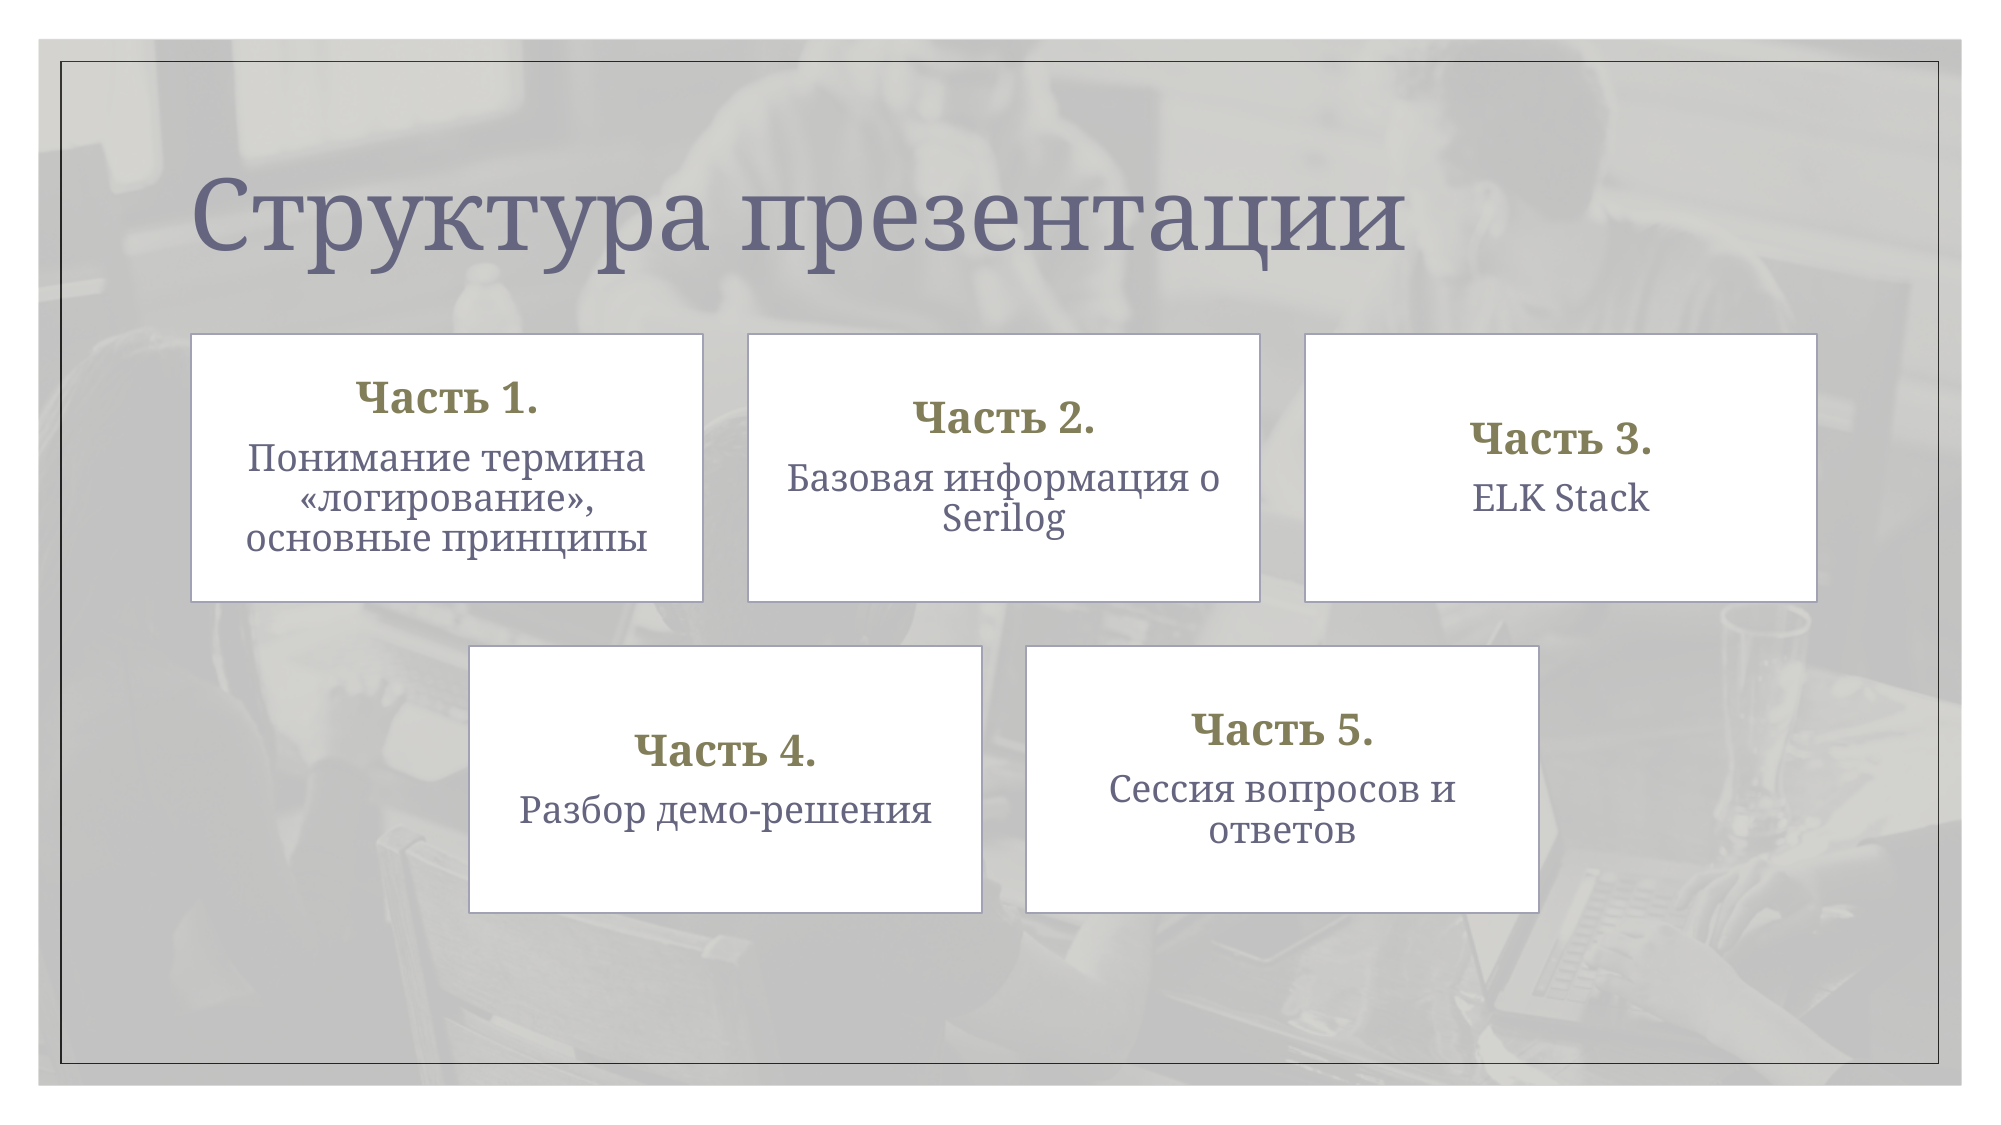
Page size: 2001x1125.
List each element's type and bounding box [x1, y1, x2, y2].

text_box [112, 334, 1887, 914]
list [38, 40, 1962, 1085]
